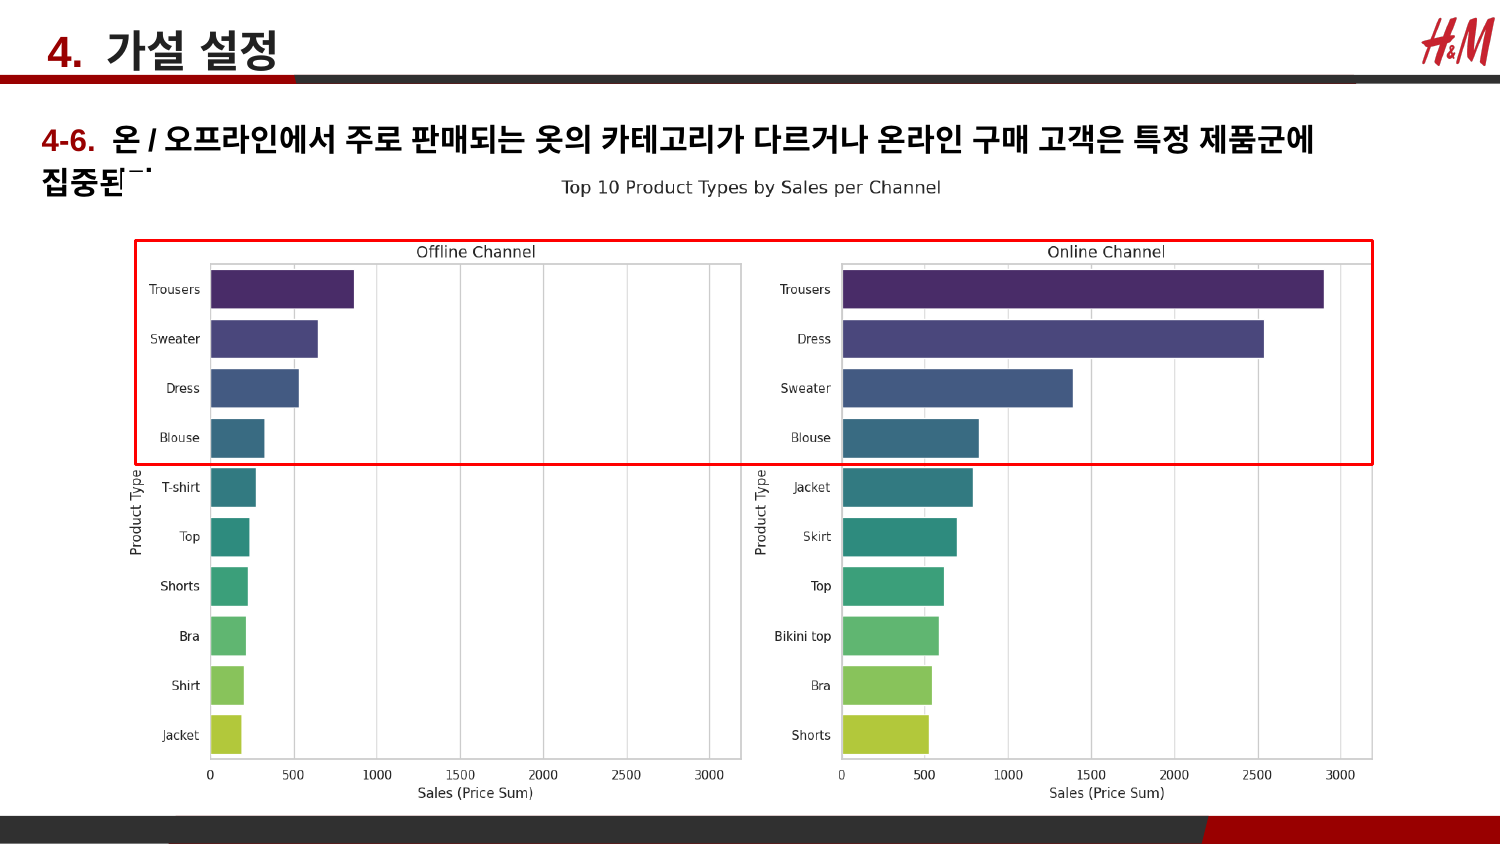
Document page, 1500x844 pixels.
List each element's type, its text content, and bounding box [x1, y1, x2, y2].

text_box 4-6. 온/오프라인에서 주로 판매되는 옷의 카테고리가 다르거나 온라인 구매 고객은 특정 제품군에 집중된다 [26, 99, 1451, 216]
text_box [0, 74, 1410, 85]
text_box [0, 815, 1500, 844]
picture [1415, 0, 1500, 85]
text_box 4. 가설 설정 [32, 8, 880, 62]
picture [121, 172, 1379, 809]
